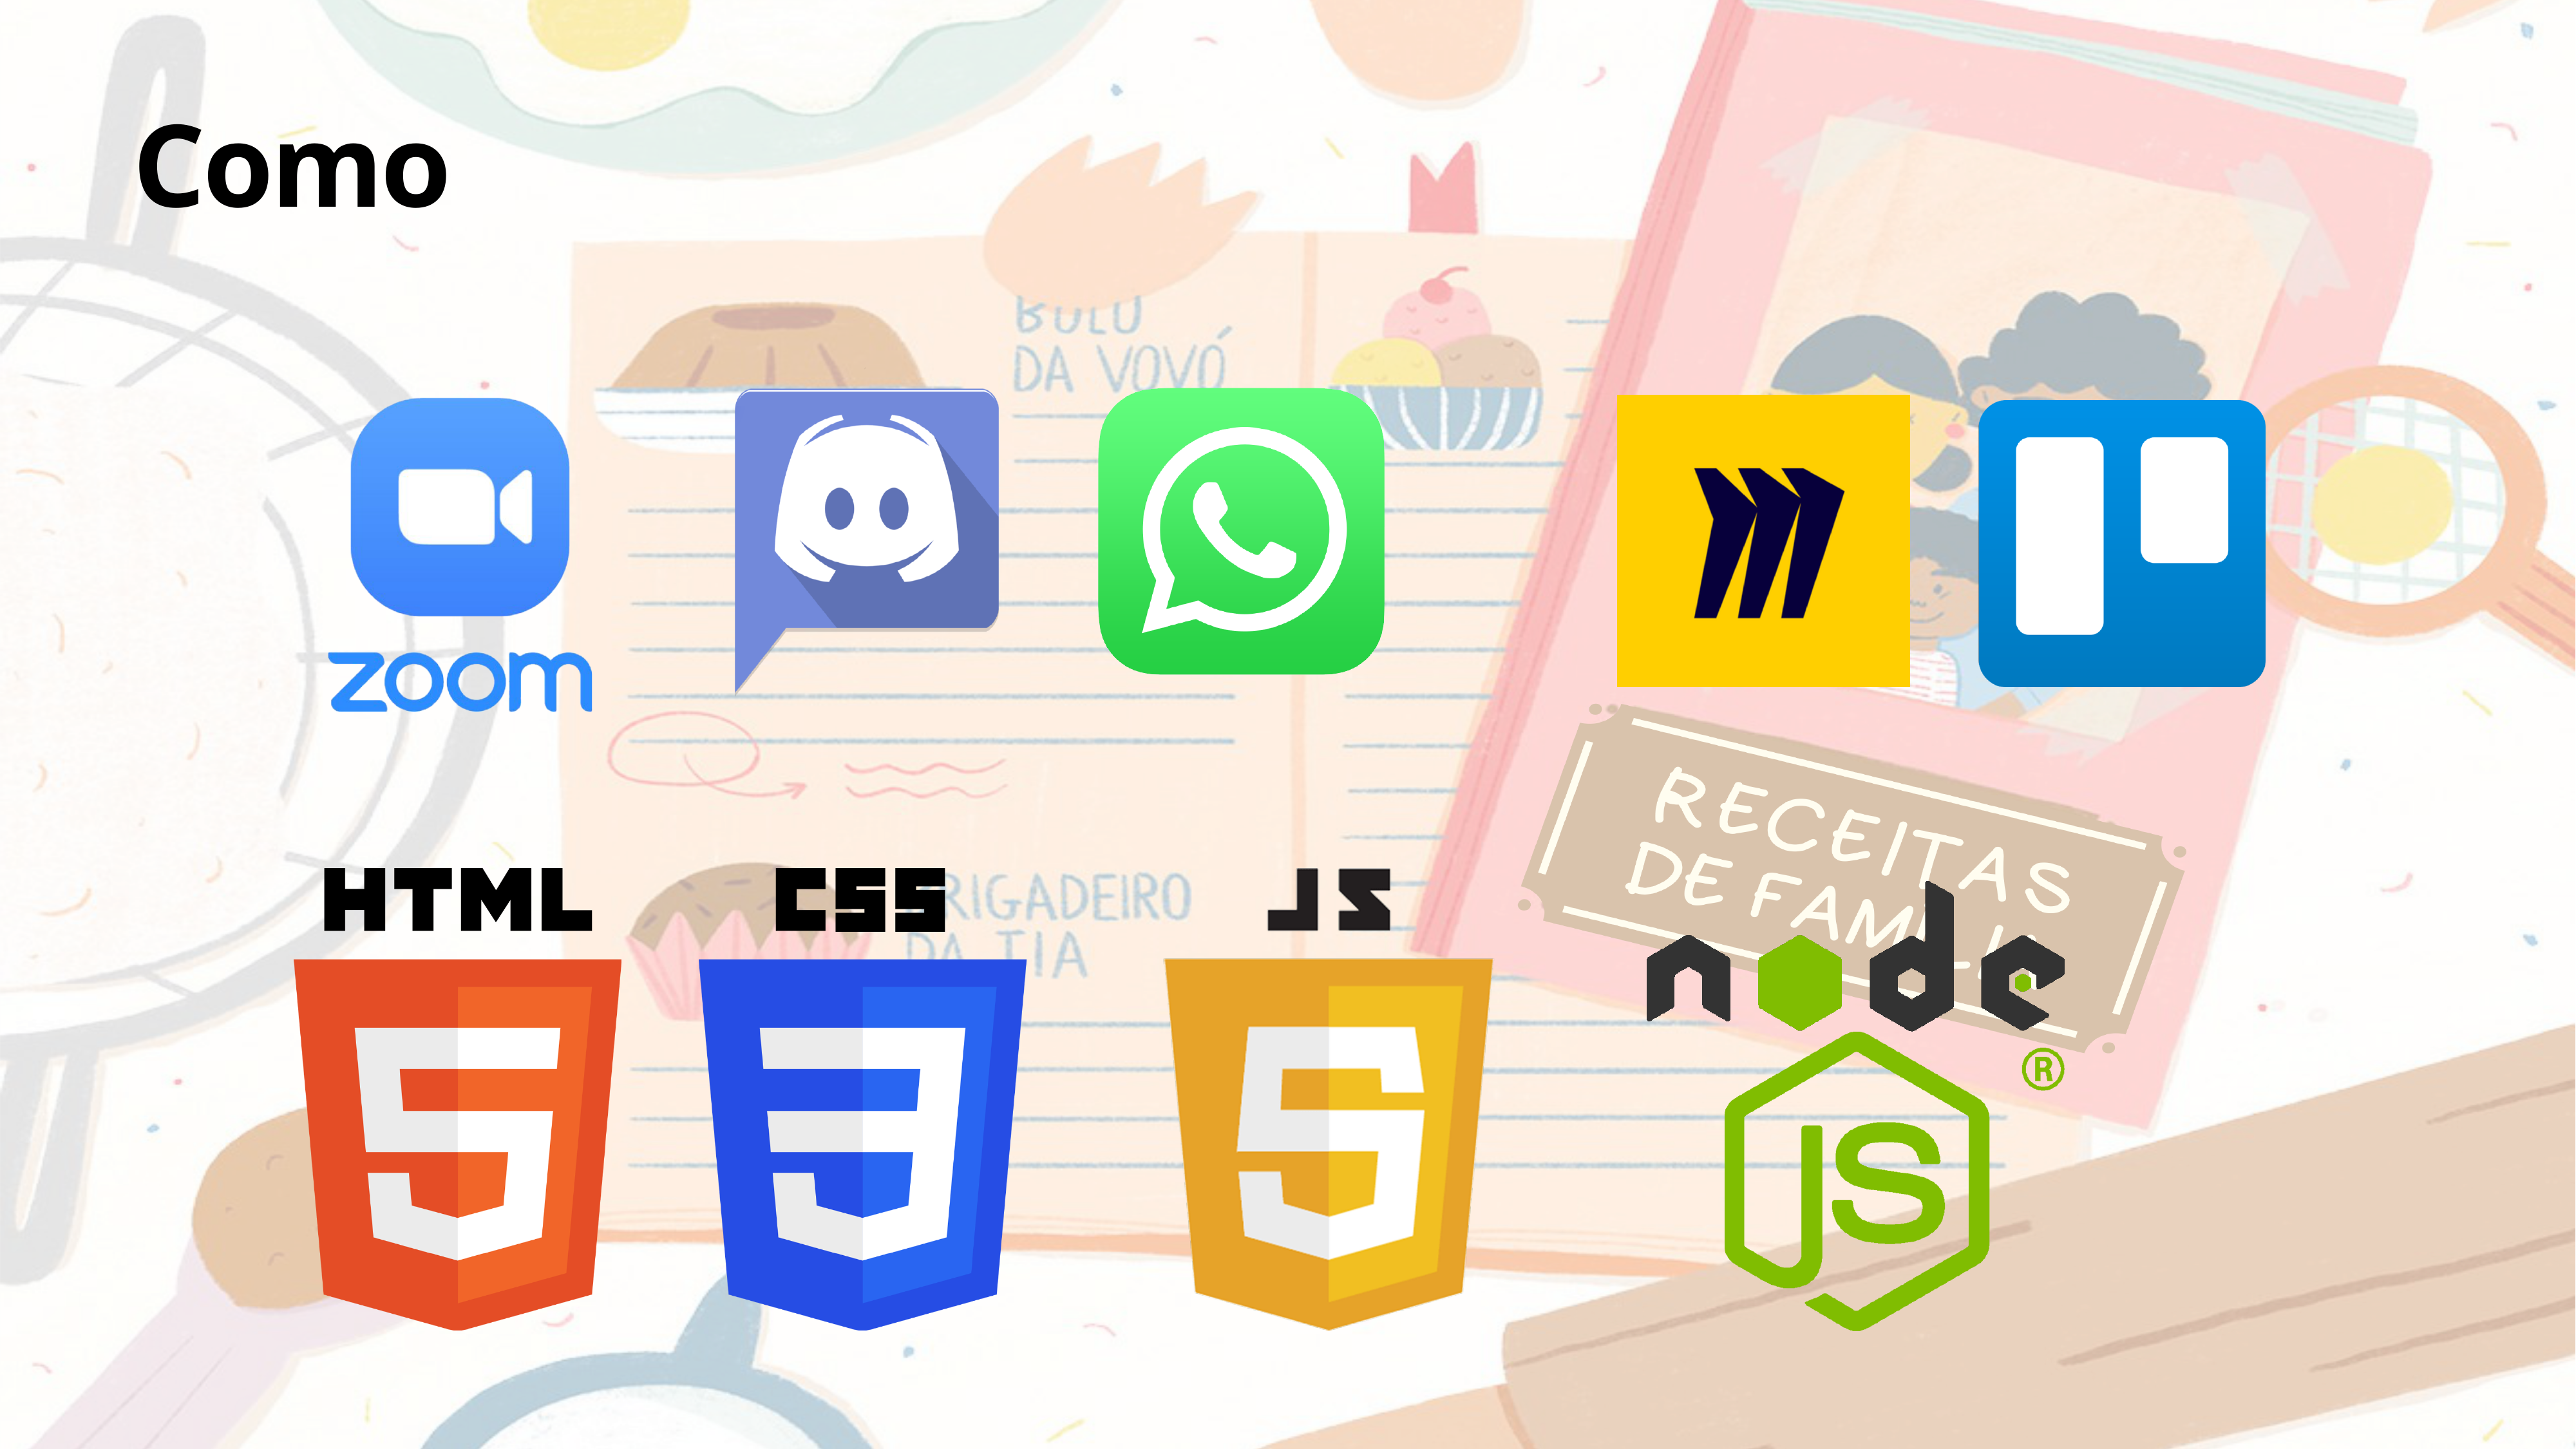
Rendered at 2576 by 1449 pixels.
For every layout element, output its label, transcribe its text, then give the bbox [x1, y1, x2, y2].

picture [1617, 395, 1910, 688]
picture [1097, 868, 1560, 1331]
picture [245, 868, 1056, 1331]
picture [242, 347, 1056, 763]
picture [1575, 824, 2136, 1384]
picture [1097, 388, 1385, 675]
title Como [127, 113, 2449, 266]
picture [1931, 400, 2314, 688]
